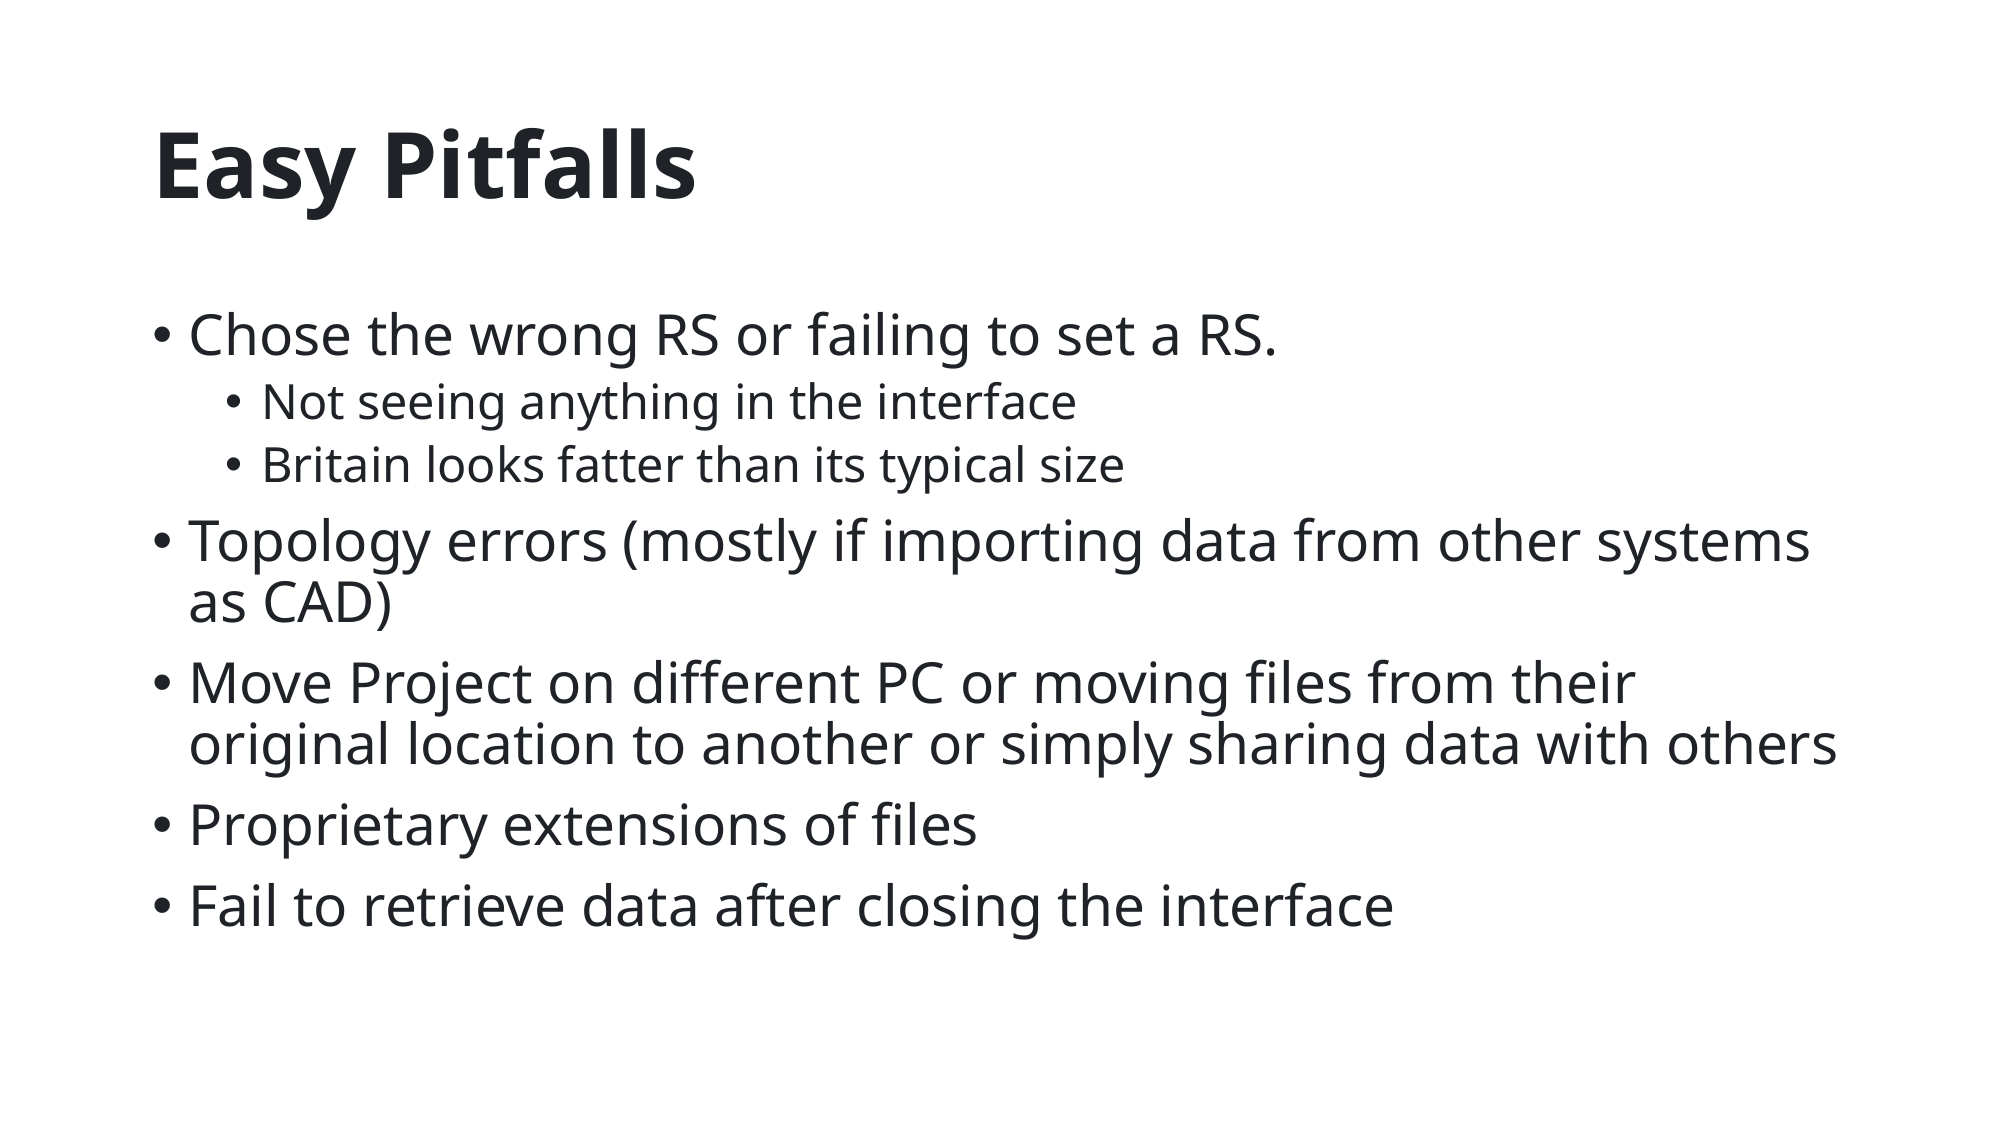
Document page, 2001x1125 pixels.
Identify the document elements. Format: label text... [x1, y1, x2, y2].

title Easy Pitfalls [137, 59, 1863, 278]
list Chose the wrong RS or failing to set a RS. Not seeing anything in the interface Britain looks fatter than its typical size Topology errors (mostly if importing data from other systems as CAD) Move Project on different PC or moving files from their original location to another or simply sharing data with others Proprietary extensions of files Fail to retrieve data after closing the interface [137, 299, 1863, 1014]
